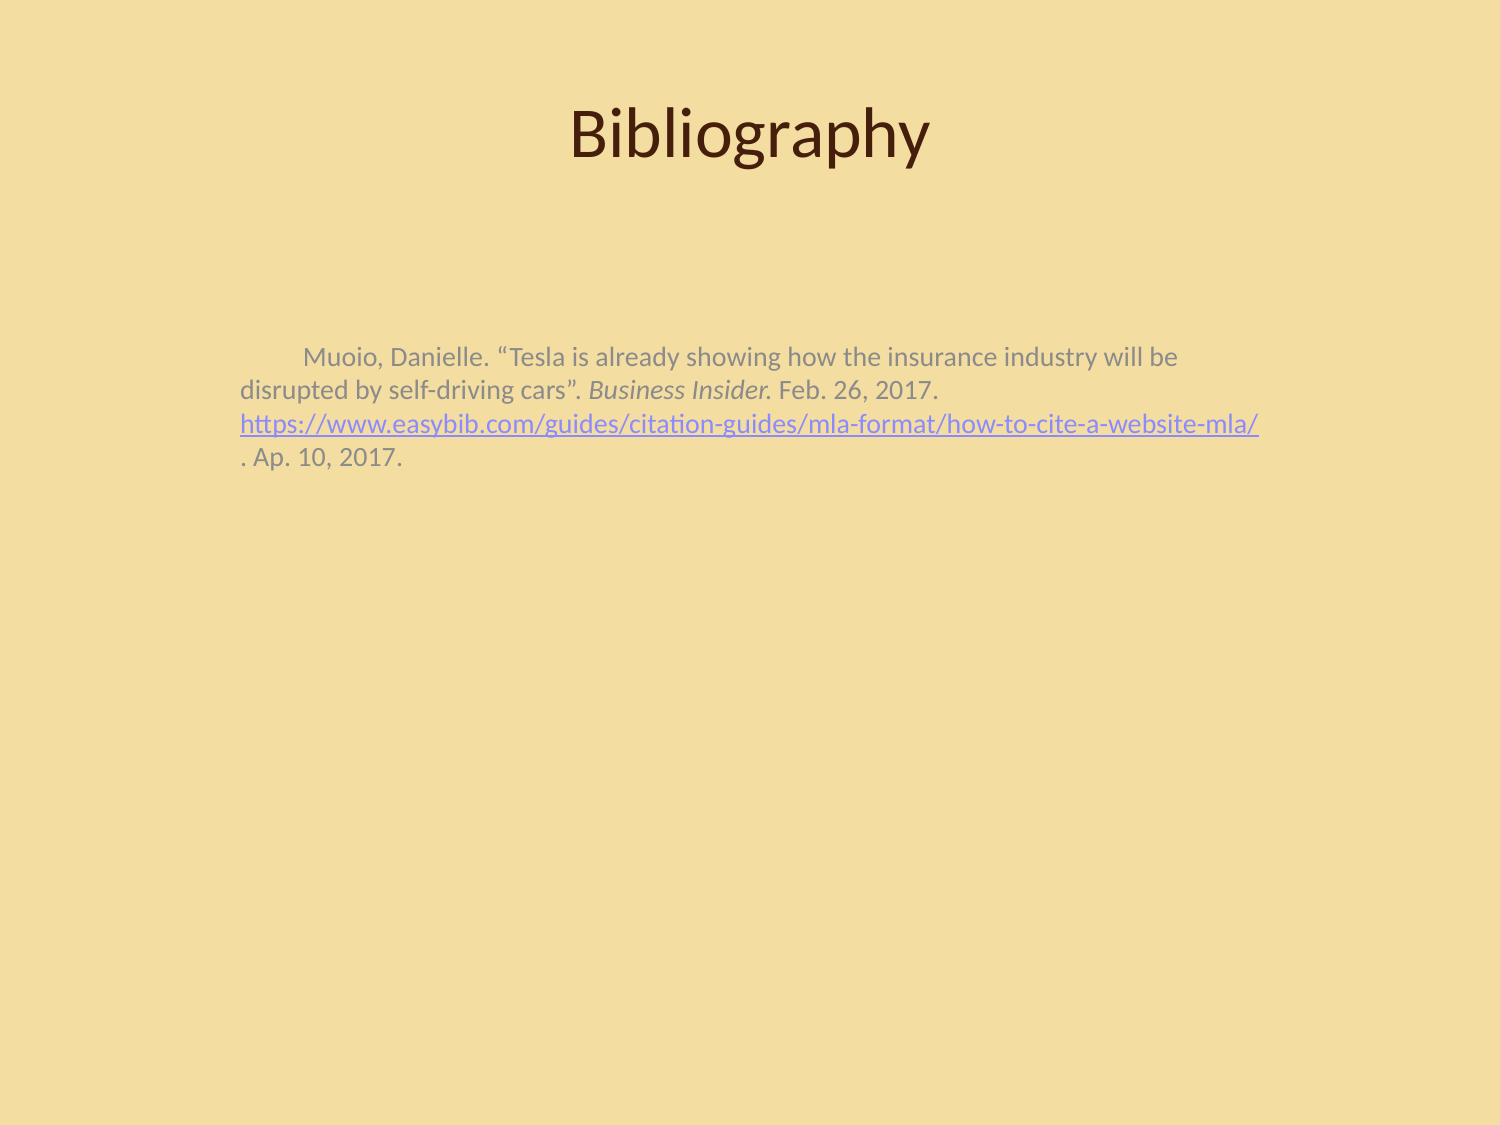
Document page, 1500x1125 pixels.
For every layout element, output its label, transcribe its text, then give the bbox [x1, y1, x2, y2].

title Bibliography [112, 78, 1388, 180]
subtitle Muoio, Danielle. “Tesla is already showing how the insurance industry will be disrupted by self-driving cars”. Business Insider. Feb. 26, 2017. https://www.easybib.com/guides/citation-guides/mla-format/how-to-cite-a-website-mla/. Ap. 10, 2017. [225, 330, 1275, 484]
